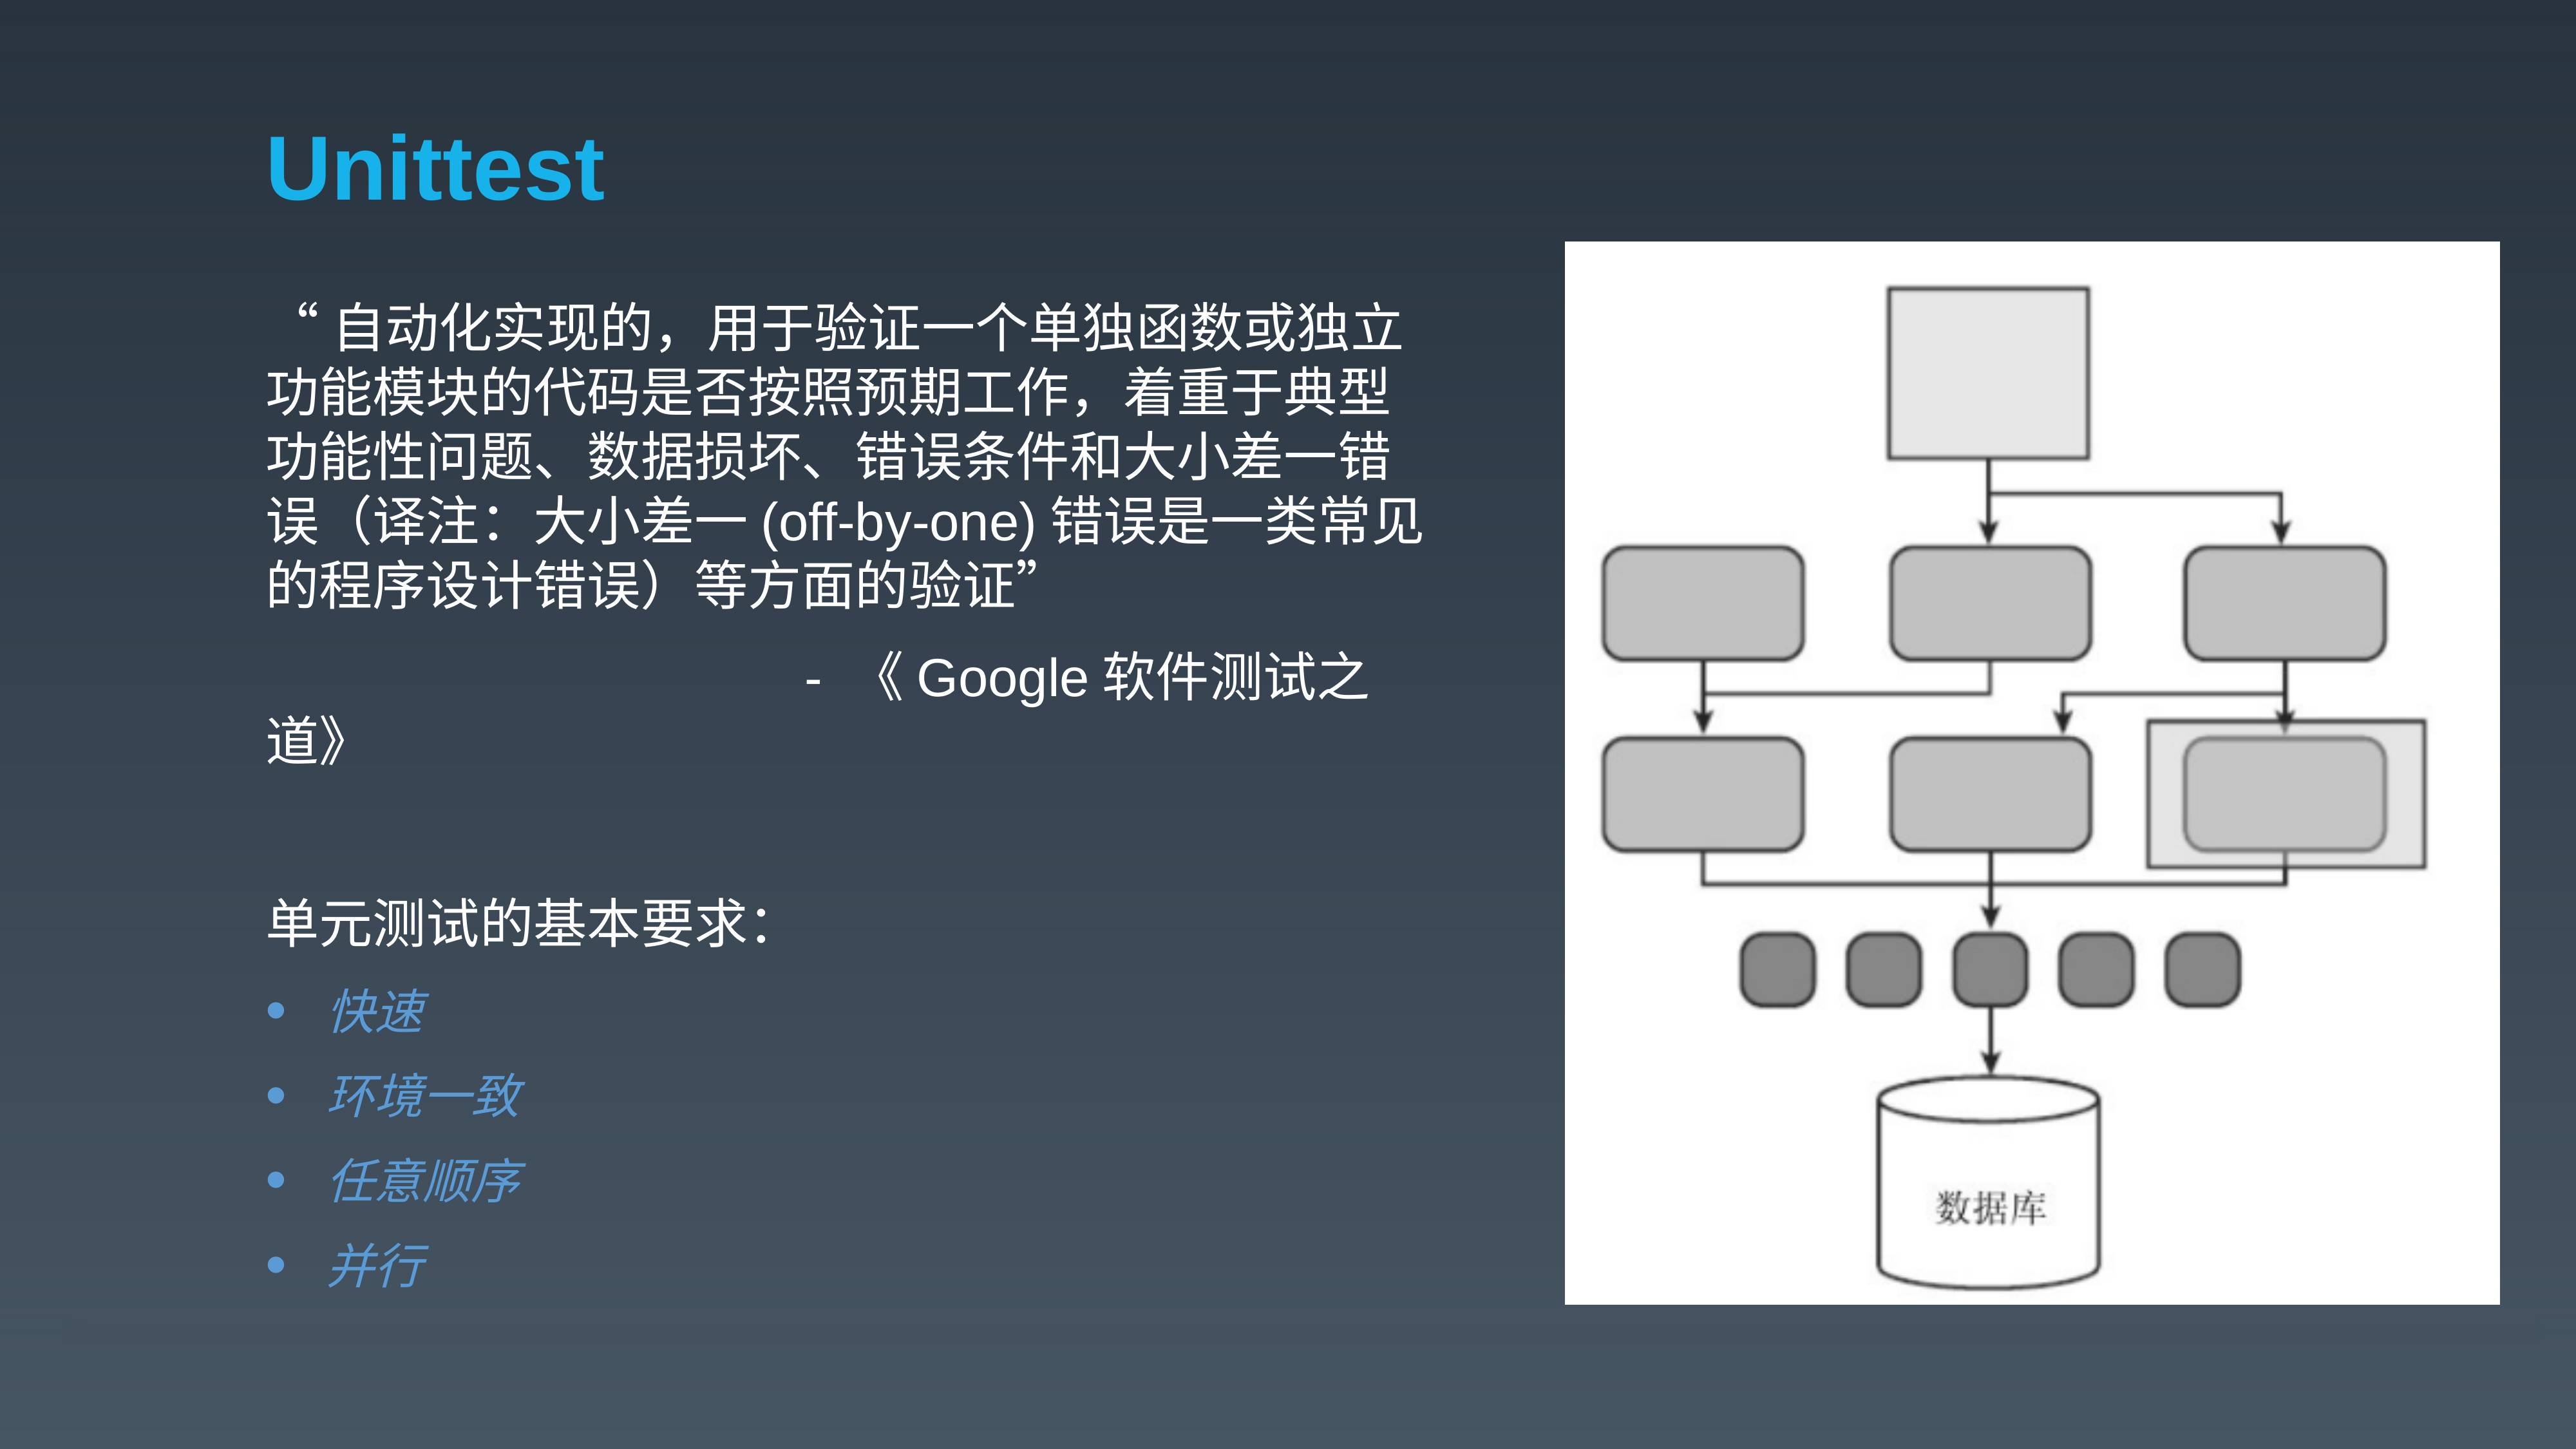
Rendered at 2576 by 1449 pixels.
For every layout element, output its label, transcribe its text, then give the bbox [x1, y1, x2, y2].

title Unittest [260, 103, 2316, 243]
list “自动化实现的，用于验证一个单独函数或独立功能模块的代码是否按照预期工作，着重于典型功能性问题、数据损坏、错误条件和大小差一错误（译注：大小差一(off-by-one)错误是一类常见的程序设计错误）等方面的验证” - 《Google软件测试之道》 单元测试的基本要求： 快速 环境一致 任意顺序 并行 [260, 288, 1438, 1366]
picture [0, 0, 2576, 1449]
